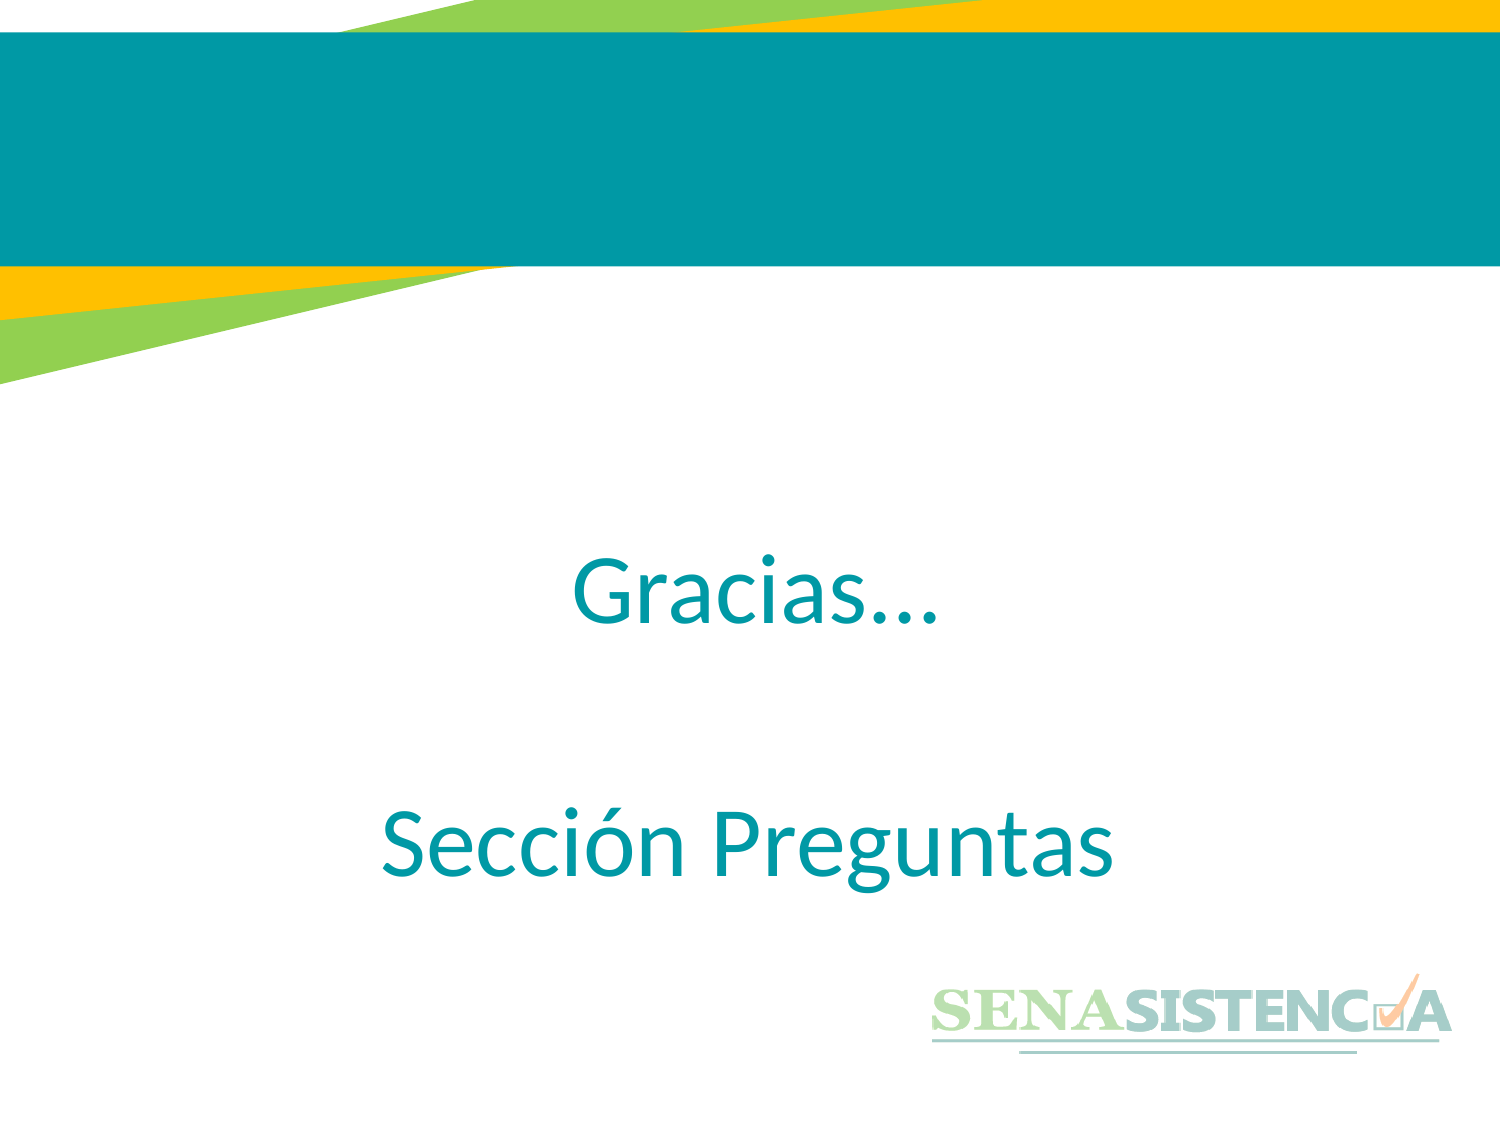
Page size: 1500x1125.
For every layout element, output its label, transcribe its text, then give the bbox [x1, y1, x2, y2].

picture [903, 944, 1500, 1125]
text_box Gracias... [556, 535, 1028, 631]
text_box Sección Preguntas [329, 746, 1168, 927]
